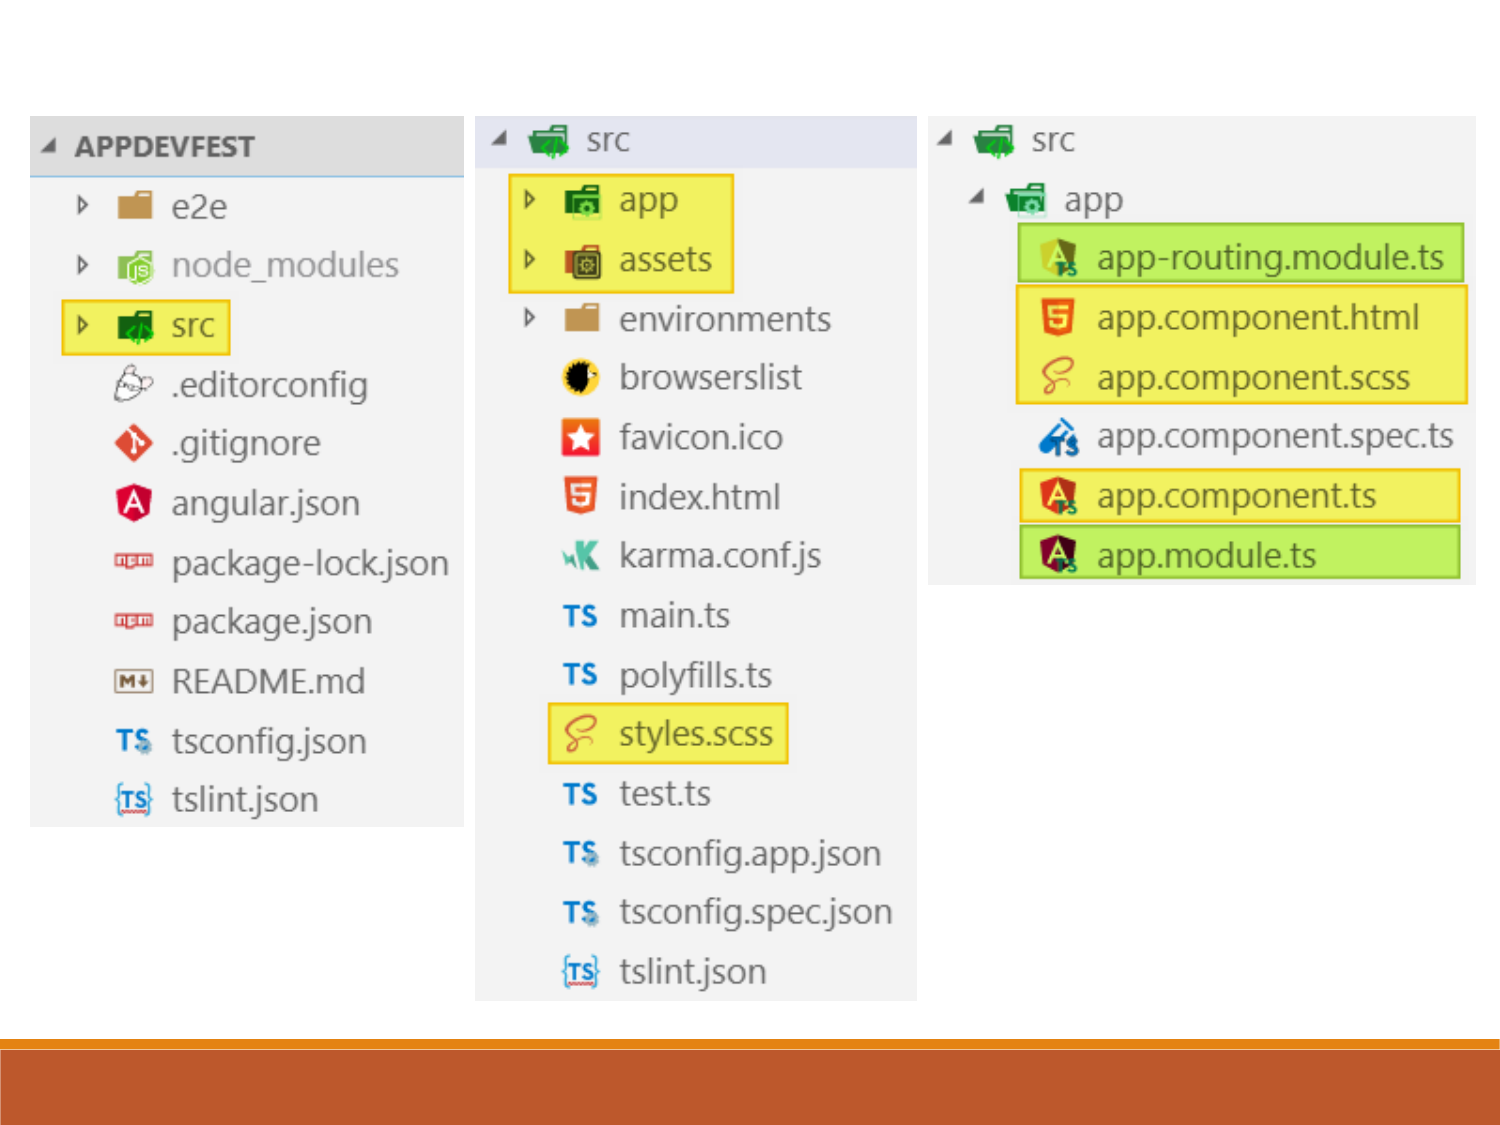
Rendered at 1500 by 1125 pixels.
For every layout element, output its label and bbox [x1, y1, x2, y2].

picture [927, 115, 1477, 586]
picture [30, 115, 465, 828]
picture [475, 115, 917, 1002]
